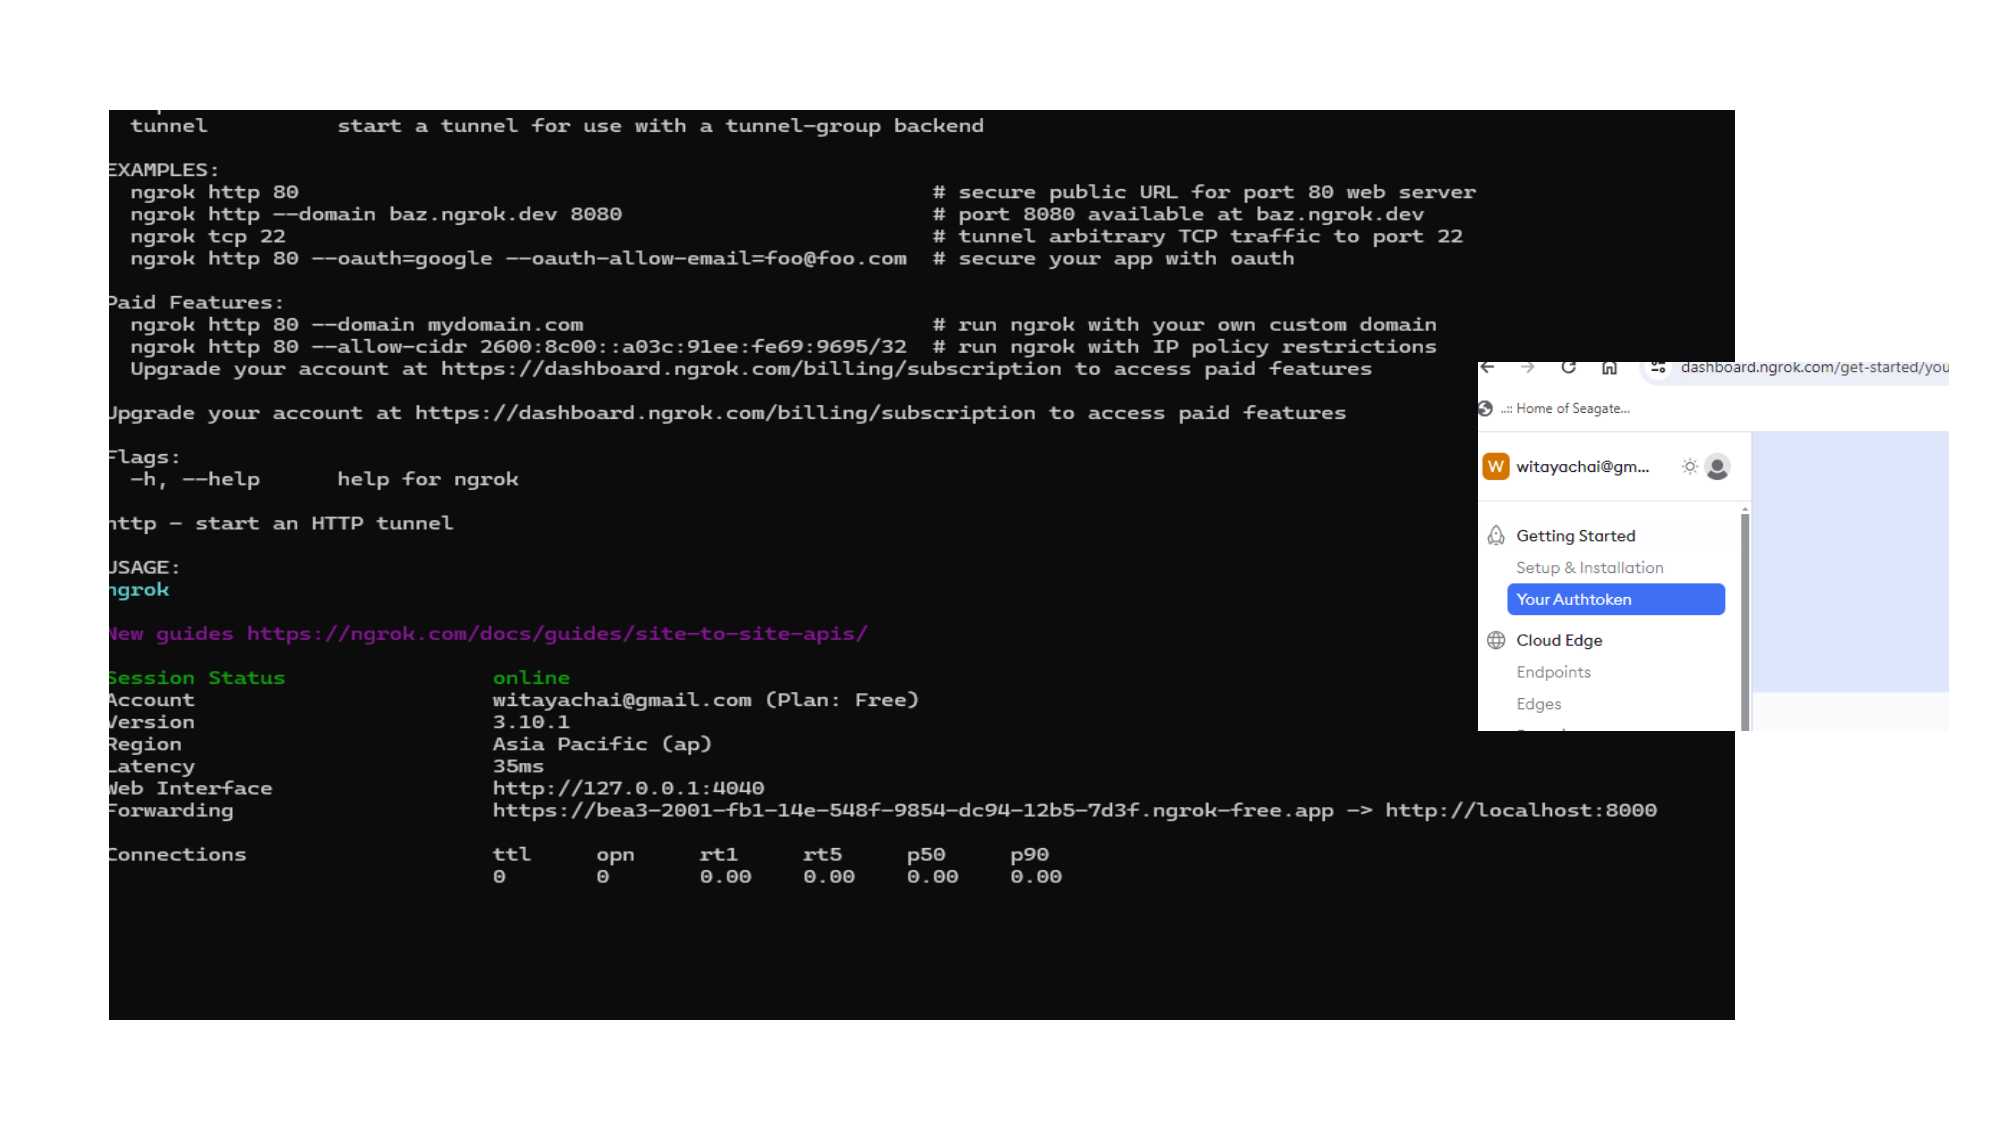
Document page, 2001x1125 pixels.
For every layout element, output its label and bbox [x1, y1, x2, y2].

picture [109, 110, 1949, 1020]
